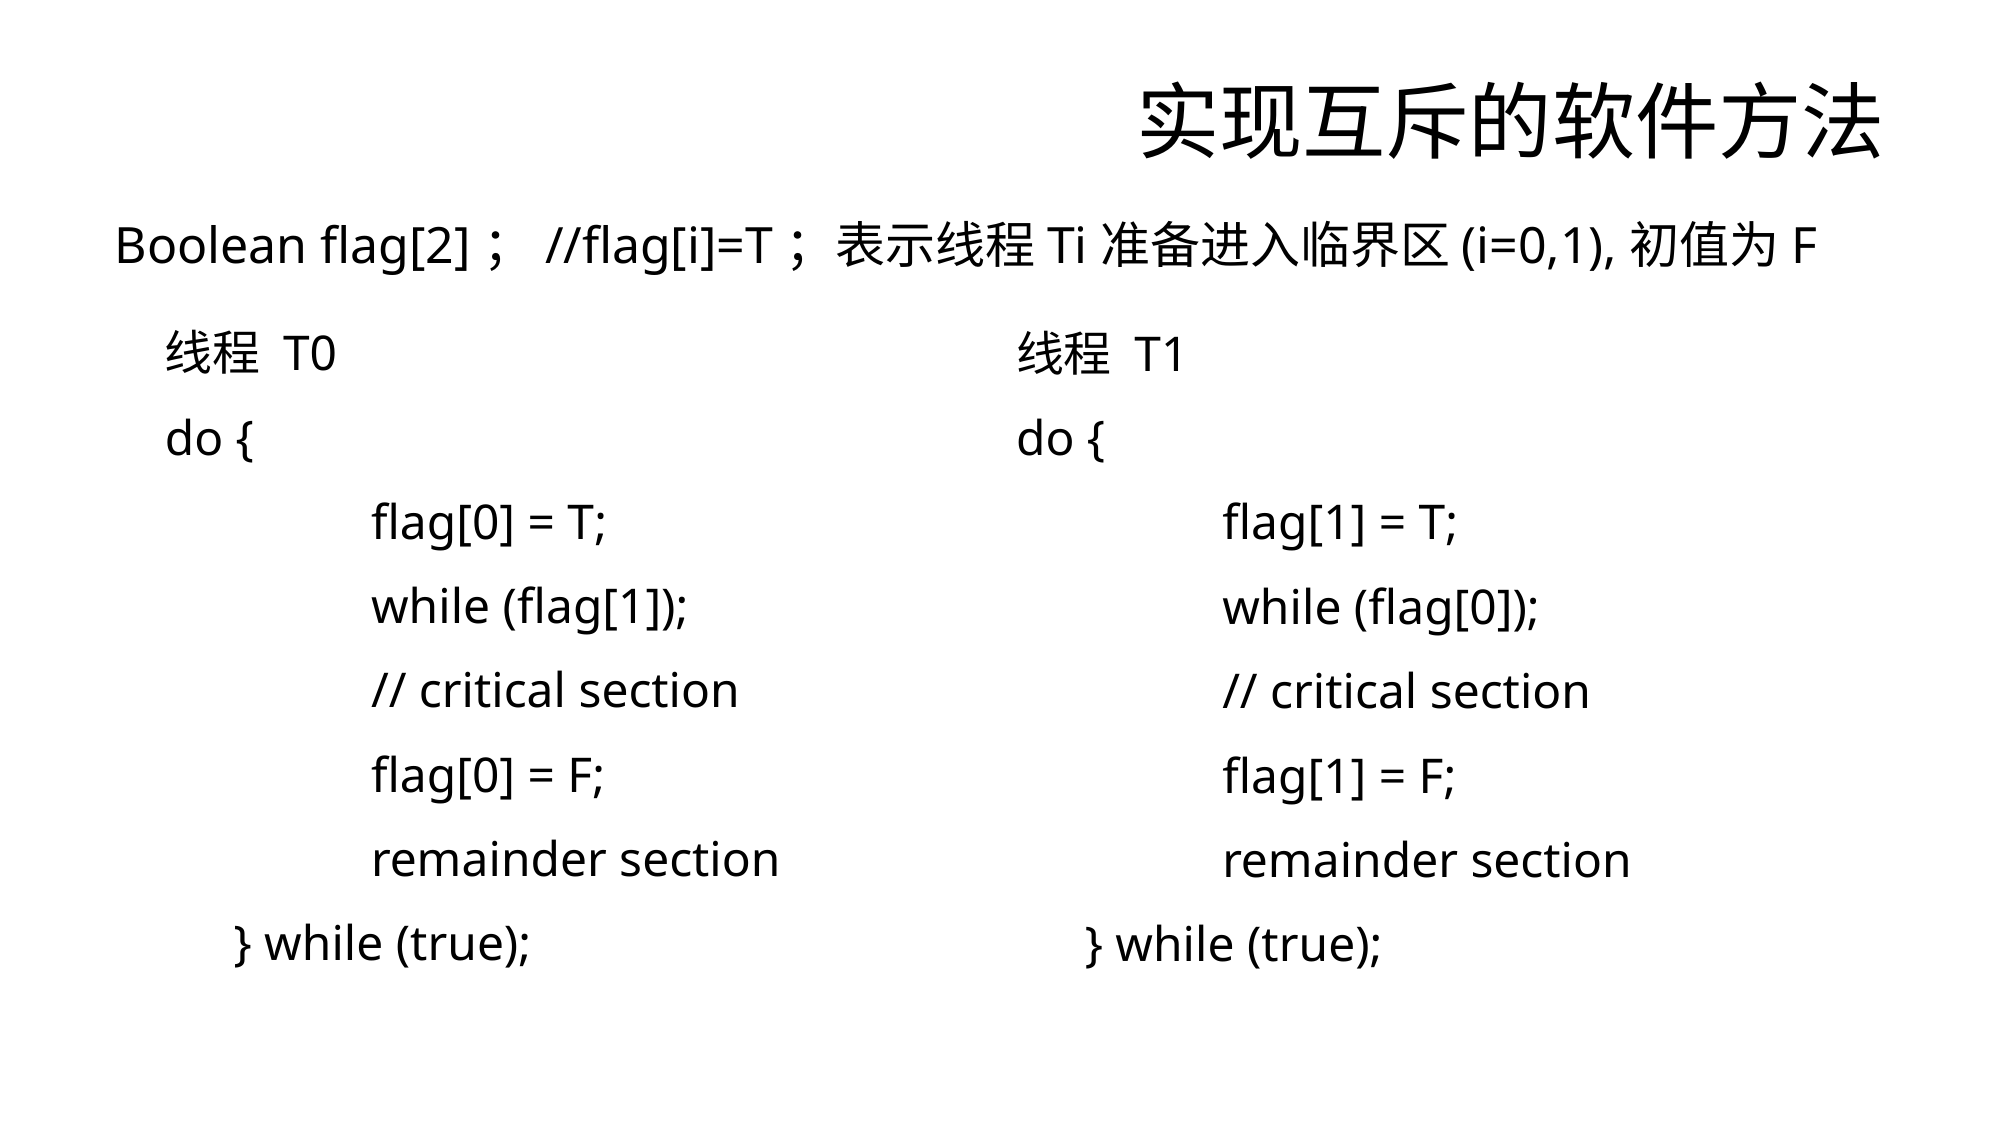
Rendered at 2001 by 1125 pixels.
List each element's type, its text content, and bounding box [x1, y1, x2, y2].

title 实现互斥的软件方法 [99, 44, 1901, 195]
text_box Boolean flag[2]；//flag[i]=T；表示线程Ti准备进入临界区(i=0,1),初值为F [99, 194, 1900, 281]
text_box 线程 T1 do { flag[1] = T; while (flag[0]); // critical section flag[1] = F; remainder section } while (true); [1001, 298, 1873, 1007]
text_box 线程 T0 do { flag[0] = T; while (flag[1]); // critical section flag[0] = F; remainder section } while (true); [150, 298, 967, 1007]
